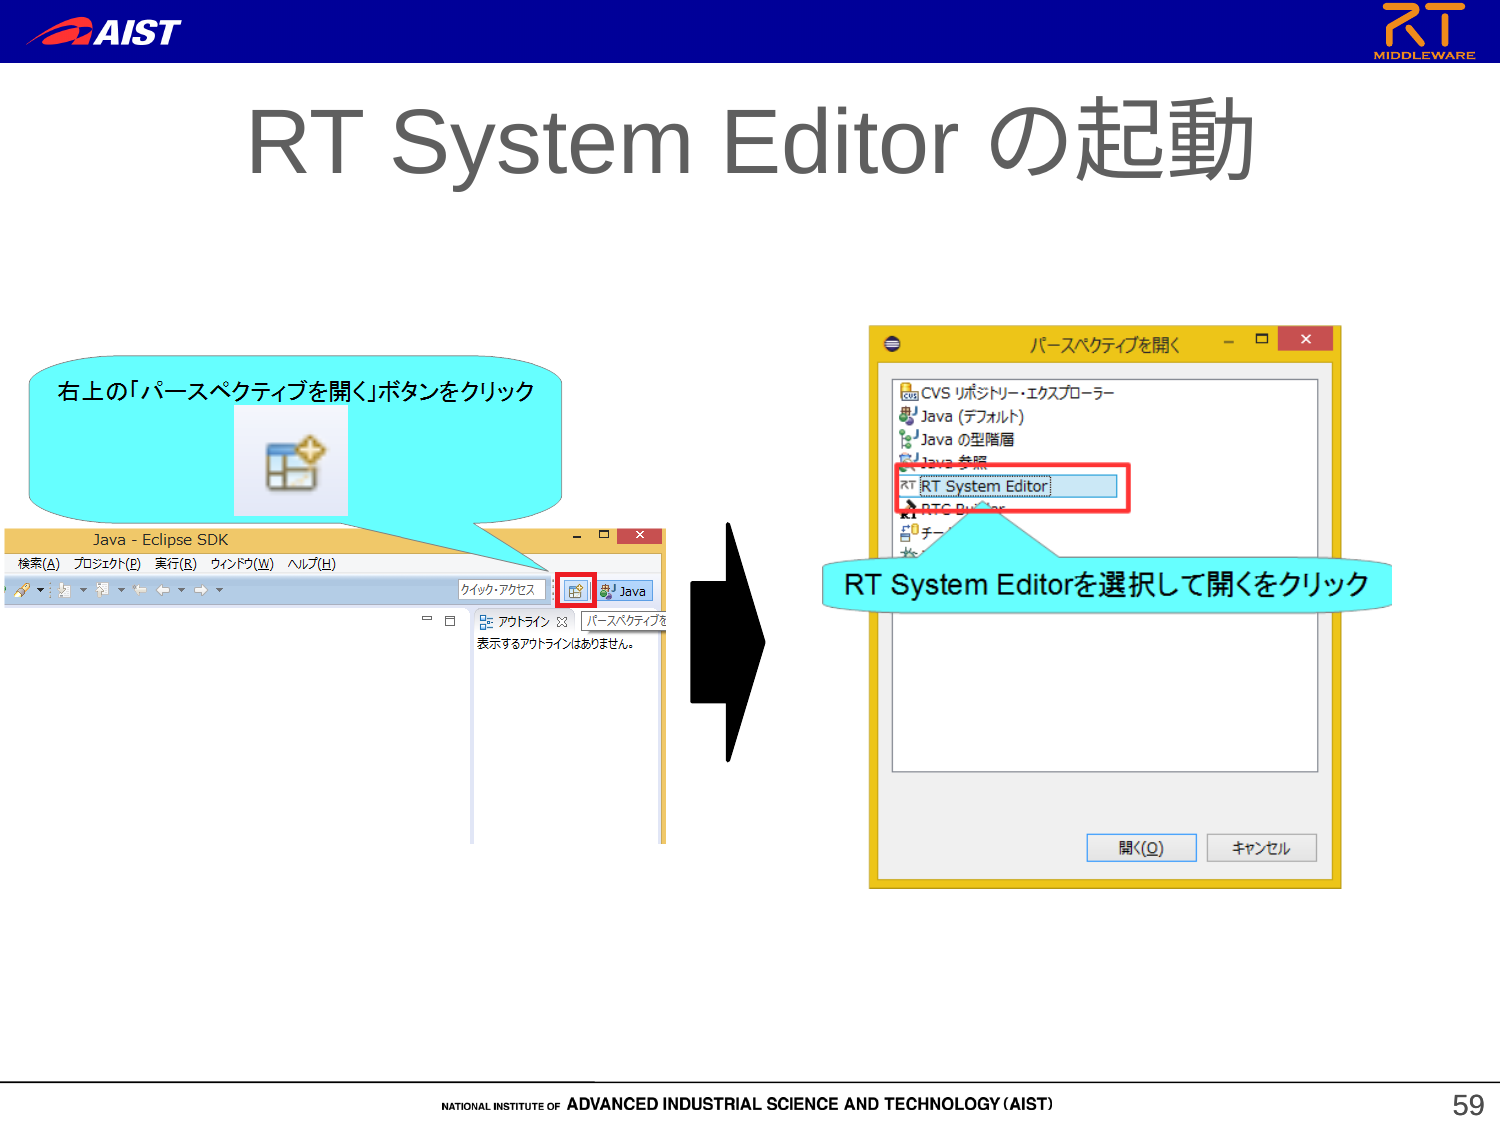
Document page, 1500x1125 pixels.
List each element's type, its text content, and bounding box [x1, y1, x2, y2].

title RT System Editorの起動 [29, 66, 1474, 208]
picture [822, 325, 1392, 889]
picture [442, 1097, 1052, 1110]
picture [4, 355, 666, 844]
picture [0, 0, 1500, 63]
text_box 59 [1149, 1078, 1500, 1125]
text_box [690, 522, 766, 763]
